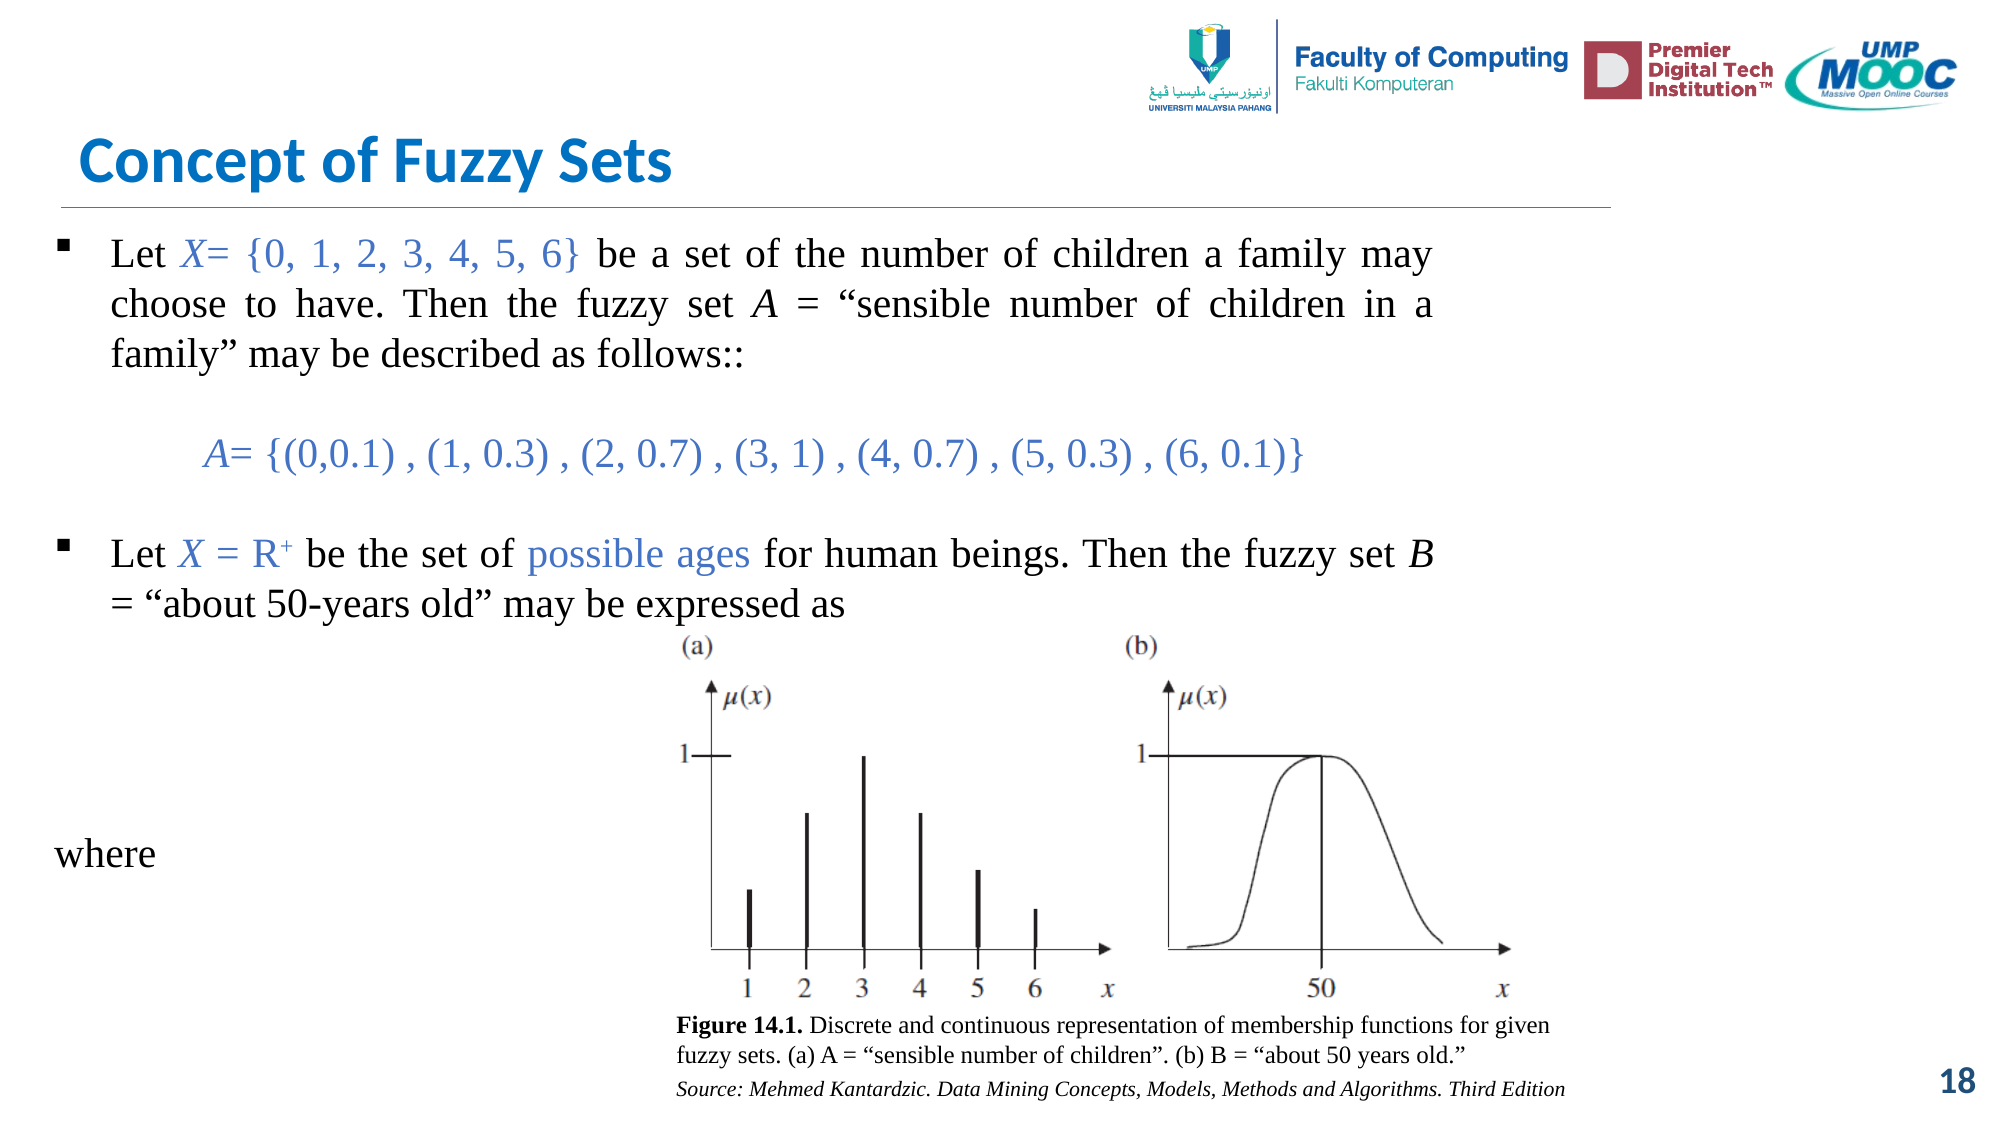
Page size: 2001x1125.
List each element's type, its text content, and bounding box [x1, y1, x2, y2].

text_box 18 [1923, 1049, 1992, 1109]
text_box Source: Mehmed Kantardzic. Data Mining Concepts, Models, Methods and Algorithms. Third Edition [661, 1066, 1596, 1108]
text_box Concept of Fuzzy Sets [64, 108, 689, 203]
picture [661, 620, 1531, 1013]
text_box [1140, 0, 2000, 132]
text_box Figure 14.1. Discrete and continuous representation of membership functions for given fuzzy sets. (a) A = “sensible number of children”. (b) B = “about 50 years old.” [661, 1001, 1662, 1076]
